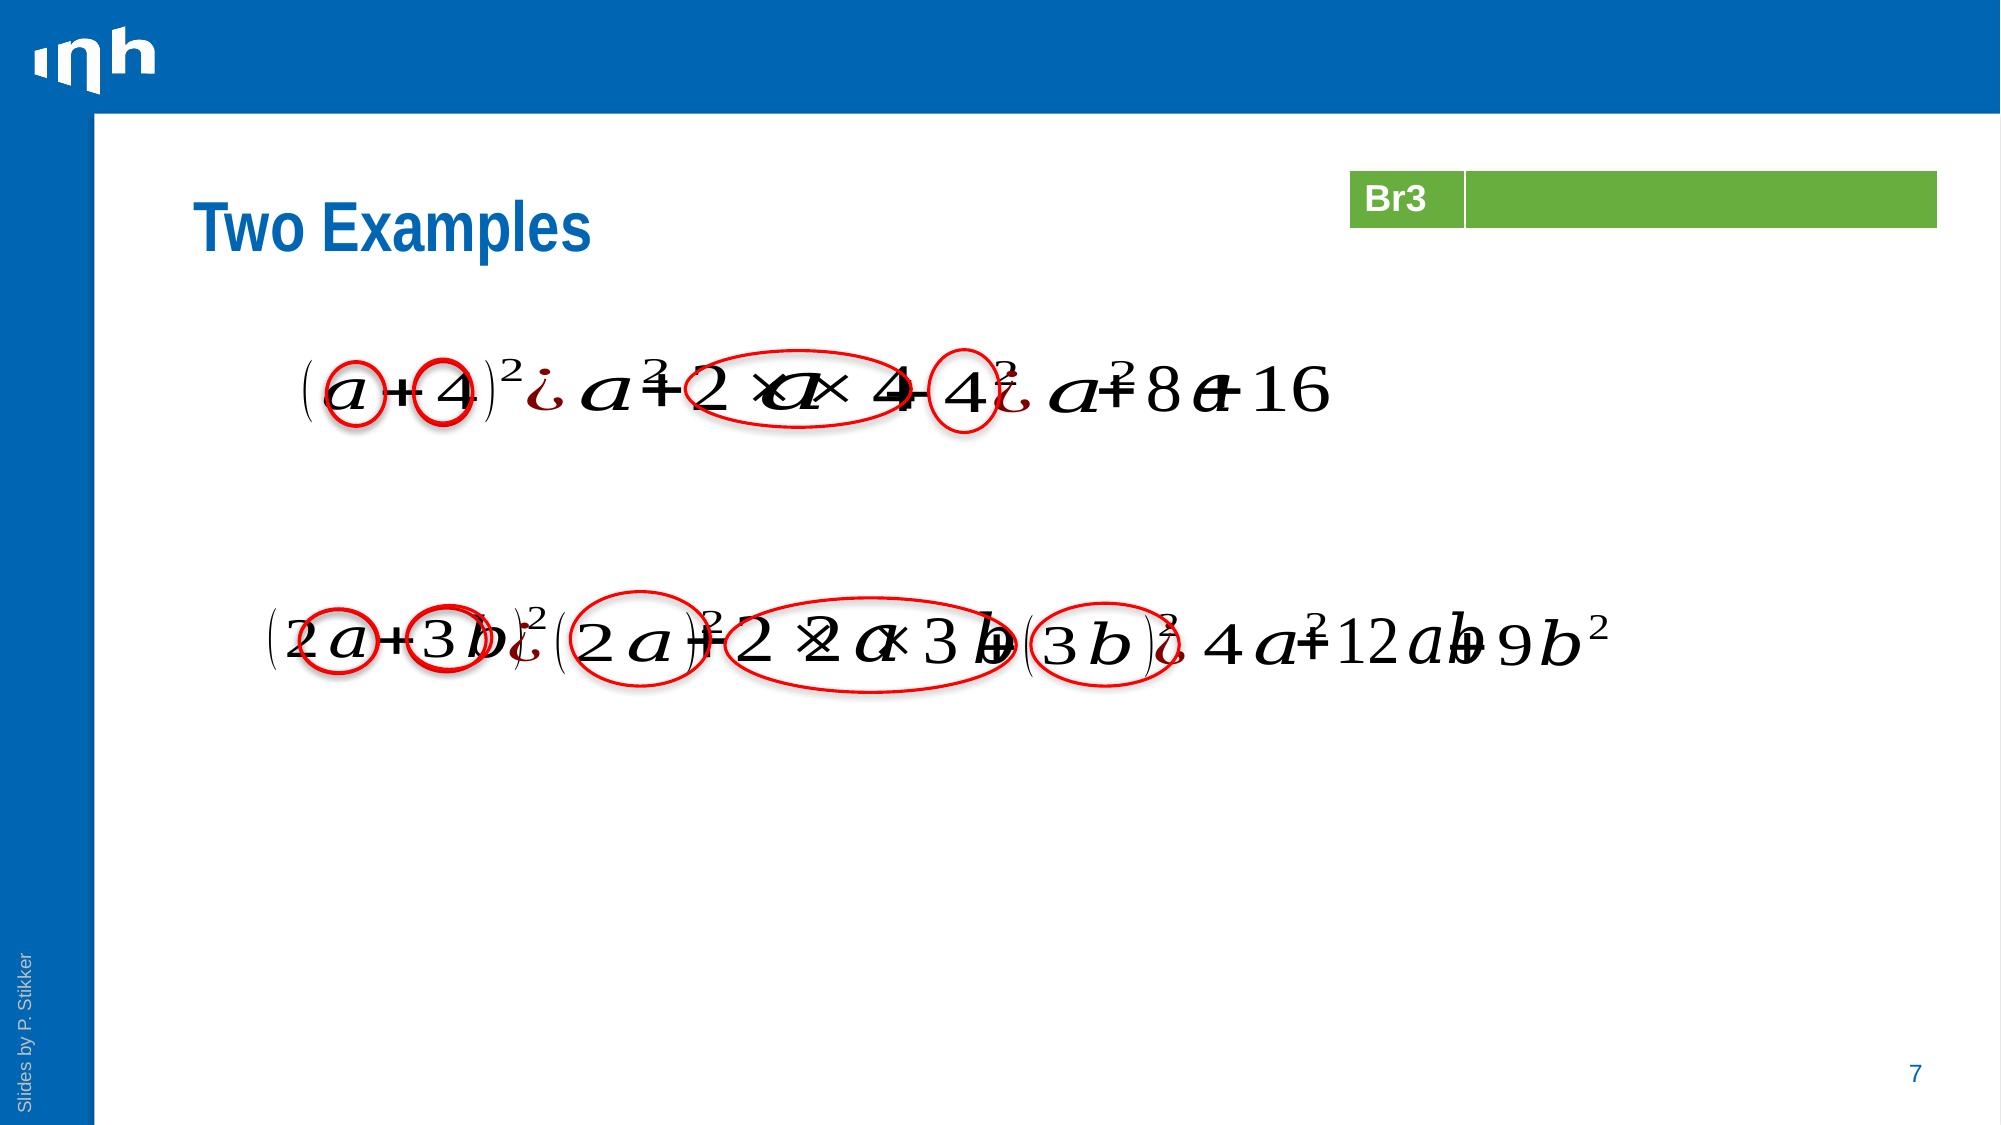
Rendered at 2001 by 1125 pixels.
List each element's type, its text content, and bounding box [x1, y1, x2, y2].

text_box [405, 604, 493, 671]
text_box [1030, 602, 1181, 687]
title Two Examples [178, 172, 1867, 276]
text_box [724, 597, 1017, 694]
text_box [412, 358, 474, 424]
text_box [569, 590, 712, 687]
text_box [298, 608, 380, 674]
text_box [684, 349, 913, 429]
picture [23, 7, 166, 114]
slide_number 7 [1471, 1042, 1938, 1103]
text_box [325, 361, 387, 428]
text_box [927, 348, 1001, 434]
